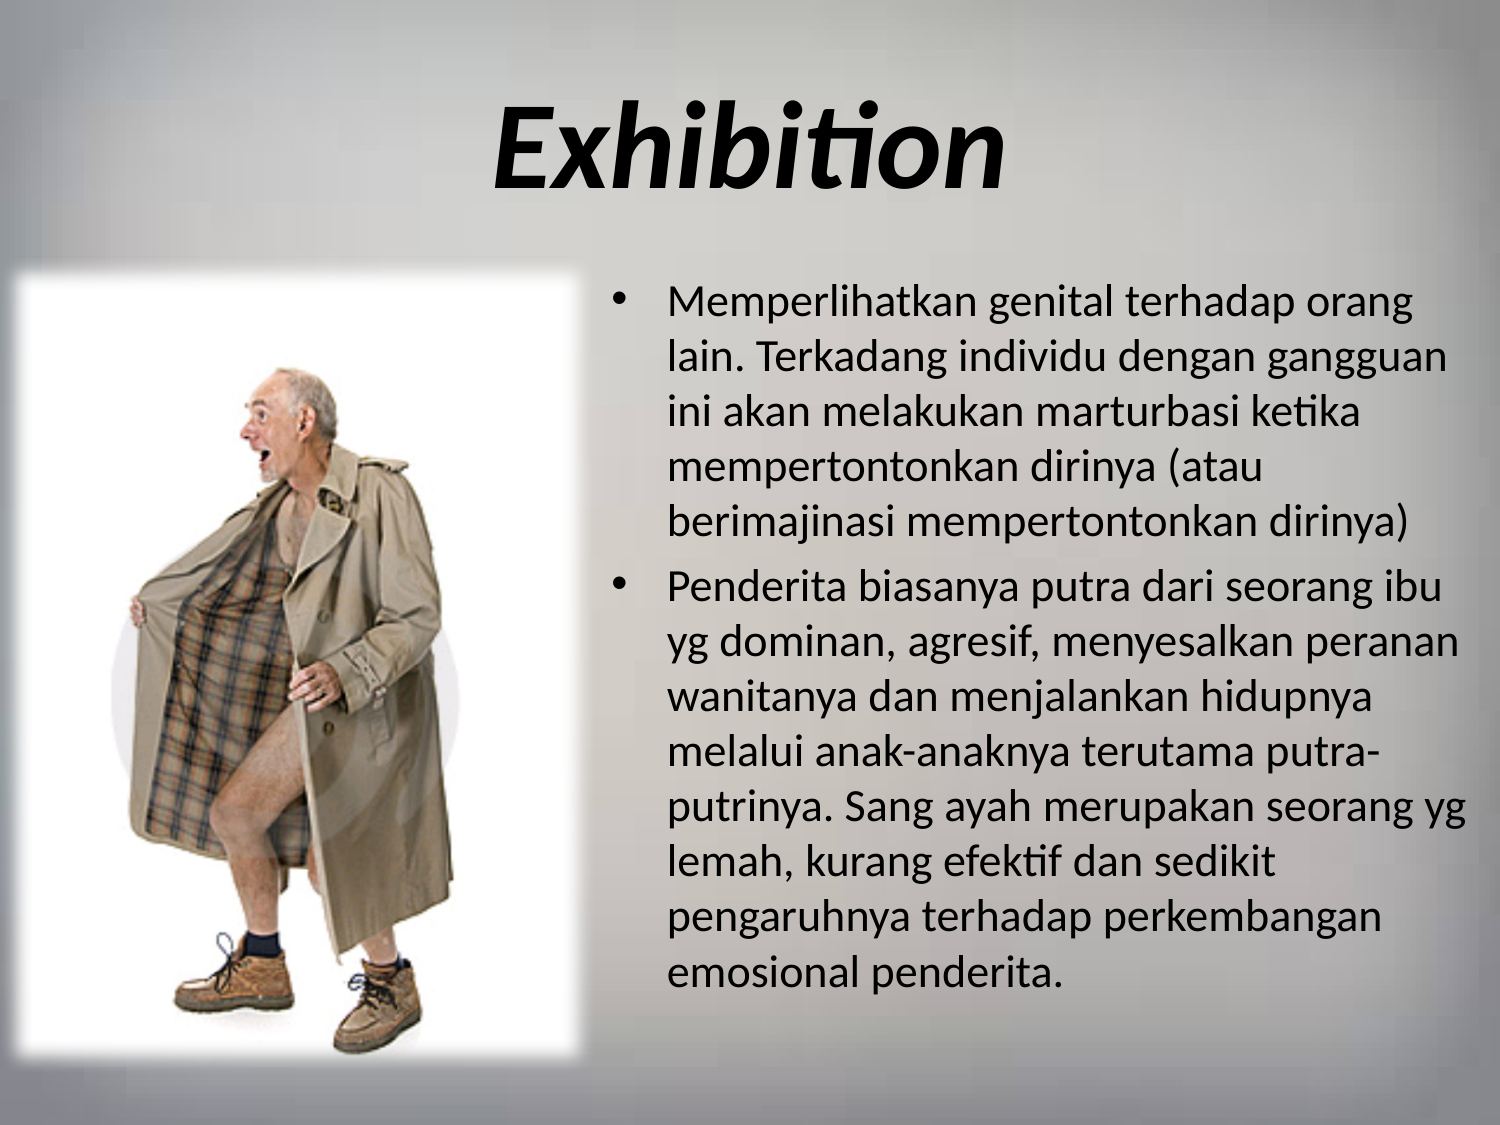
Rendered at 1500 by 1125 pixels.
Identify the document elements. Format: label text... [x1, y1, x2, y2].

picture [0, 0, 1500, 1125]
list Memperlihatkan genital terhadap orang lain. Terkadang individu dengan gangguan ini akan melakukan marturbasi ketika mempertontonkan dirinya (atau berimajinasi mempertontonkan dirinya) Penderita biasanya putra dari seorang ibu yg dominan, agresif, menyesalkan peranan wanitanya dan menjalankan hidupnya melalui anak-anaknya terutama putra-putrinya. Sang ayah merupakan seorang yg lemah, kurang efektif dan sedikit pengaruhnya terhadap perkembangan emosional penderita. [601, 262, 1500, 1005]
title Exhibition [75, 45, 1425, 233]
